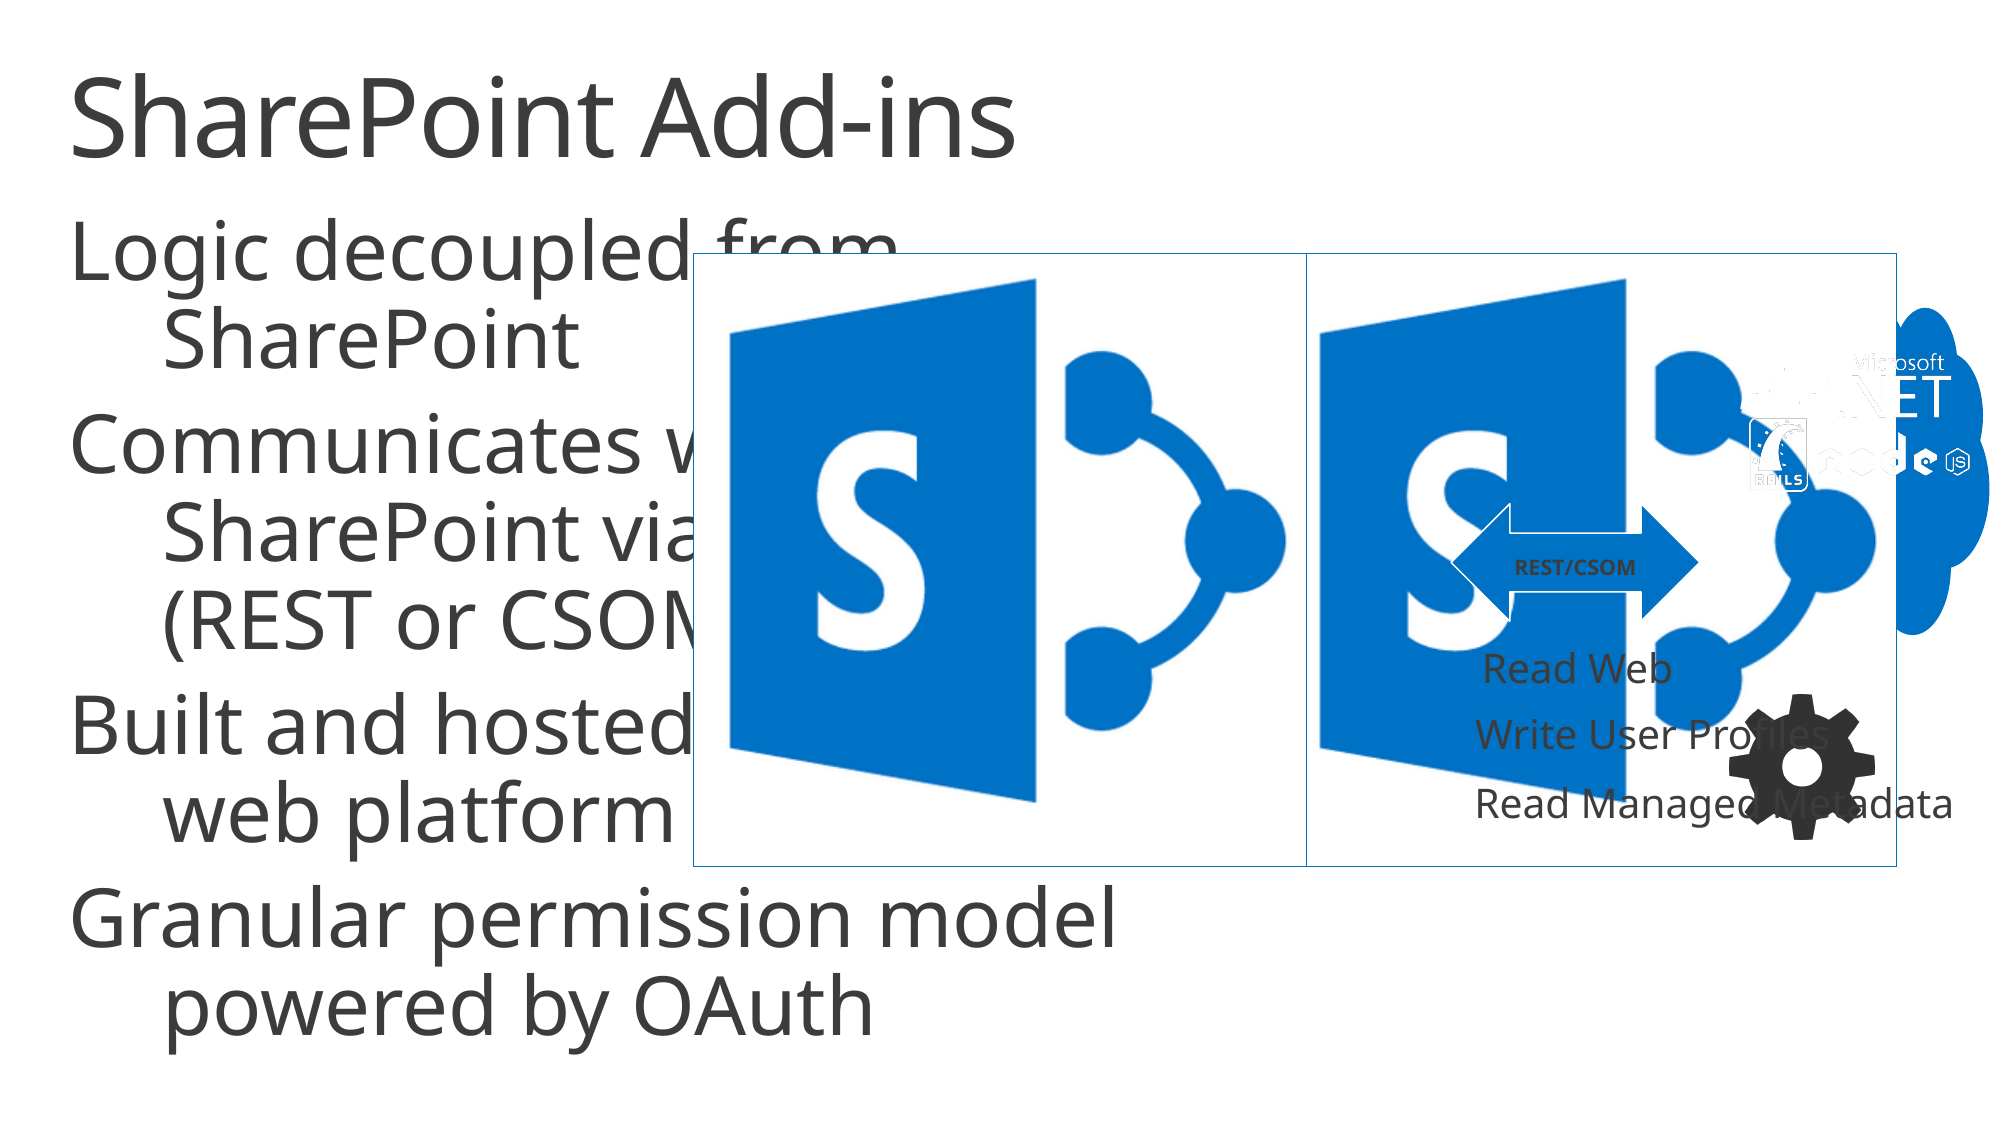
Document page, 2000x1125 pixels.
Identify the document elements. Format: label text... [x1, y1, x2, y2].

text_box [1740, 347, 1978, 492]
list Logic decoupled from SharePoint Communicates with SharePoint via rich APIs (REST or CSOM) Built and hosted with any web platform Granular permission model powered by OAuth [44, 195, 1153, 1086]
text_box [1897, 380, 1991, 626]
text_box [1897, 307, 1957, 347]
title SharePoint Add-ins [44, 47, 1956, 196]
picture [693, 253, 1897, 867]
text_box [1455, 626, 1974, 854]
